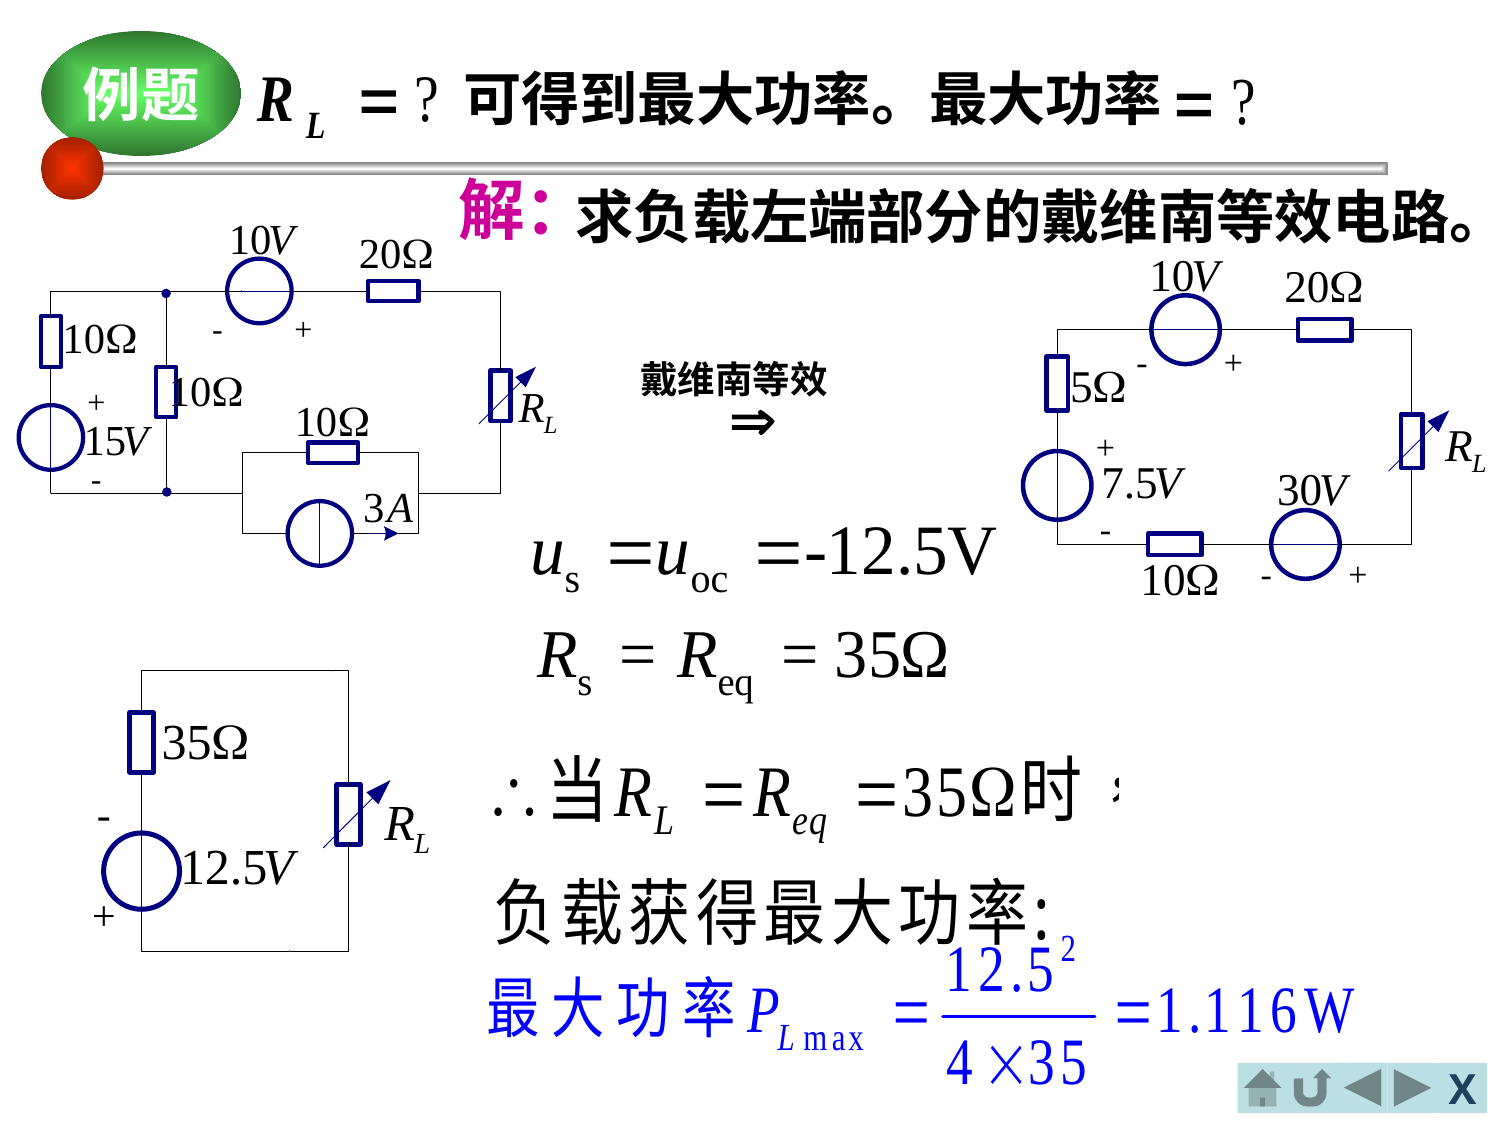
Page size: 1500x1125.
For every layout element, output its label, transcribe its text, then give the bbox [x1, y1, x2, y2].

text_box [104, 162, 1388, 175]
text_box [1288, 1105, 1338, 1114]
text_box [487, 742, 1120, 915]
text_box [1003, 242, 1488, 622]
text_box [1387, 1062, 1437, 1114]
text_box [1237, 1105, 1288, 1114]
text_box 求负载左端部分的戴维南等效电路。 [560, 172, 1500, 258]
text_box  [714, 409, 833, 459]
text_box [521, 503, 1013, 610]
text_box [41, 137, 104, 200]
text_box 戴维南等效 [625, 348, 998, 409]
text_box [1337, 1062, 1388, 1113]
text_box X [1437, 1062, 1488, 1114]
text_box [71, 656, 430, 1028]
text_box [5, 208, 560, 587]
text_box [478, 916, 1378, 1096]
text_box 解： [443, 175, 560, 207]
text_box 例题 [41, 30, 236, 157]
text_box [524, 609, 962, 718]
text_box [241, 54, 1271, 151]
